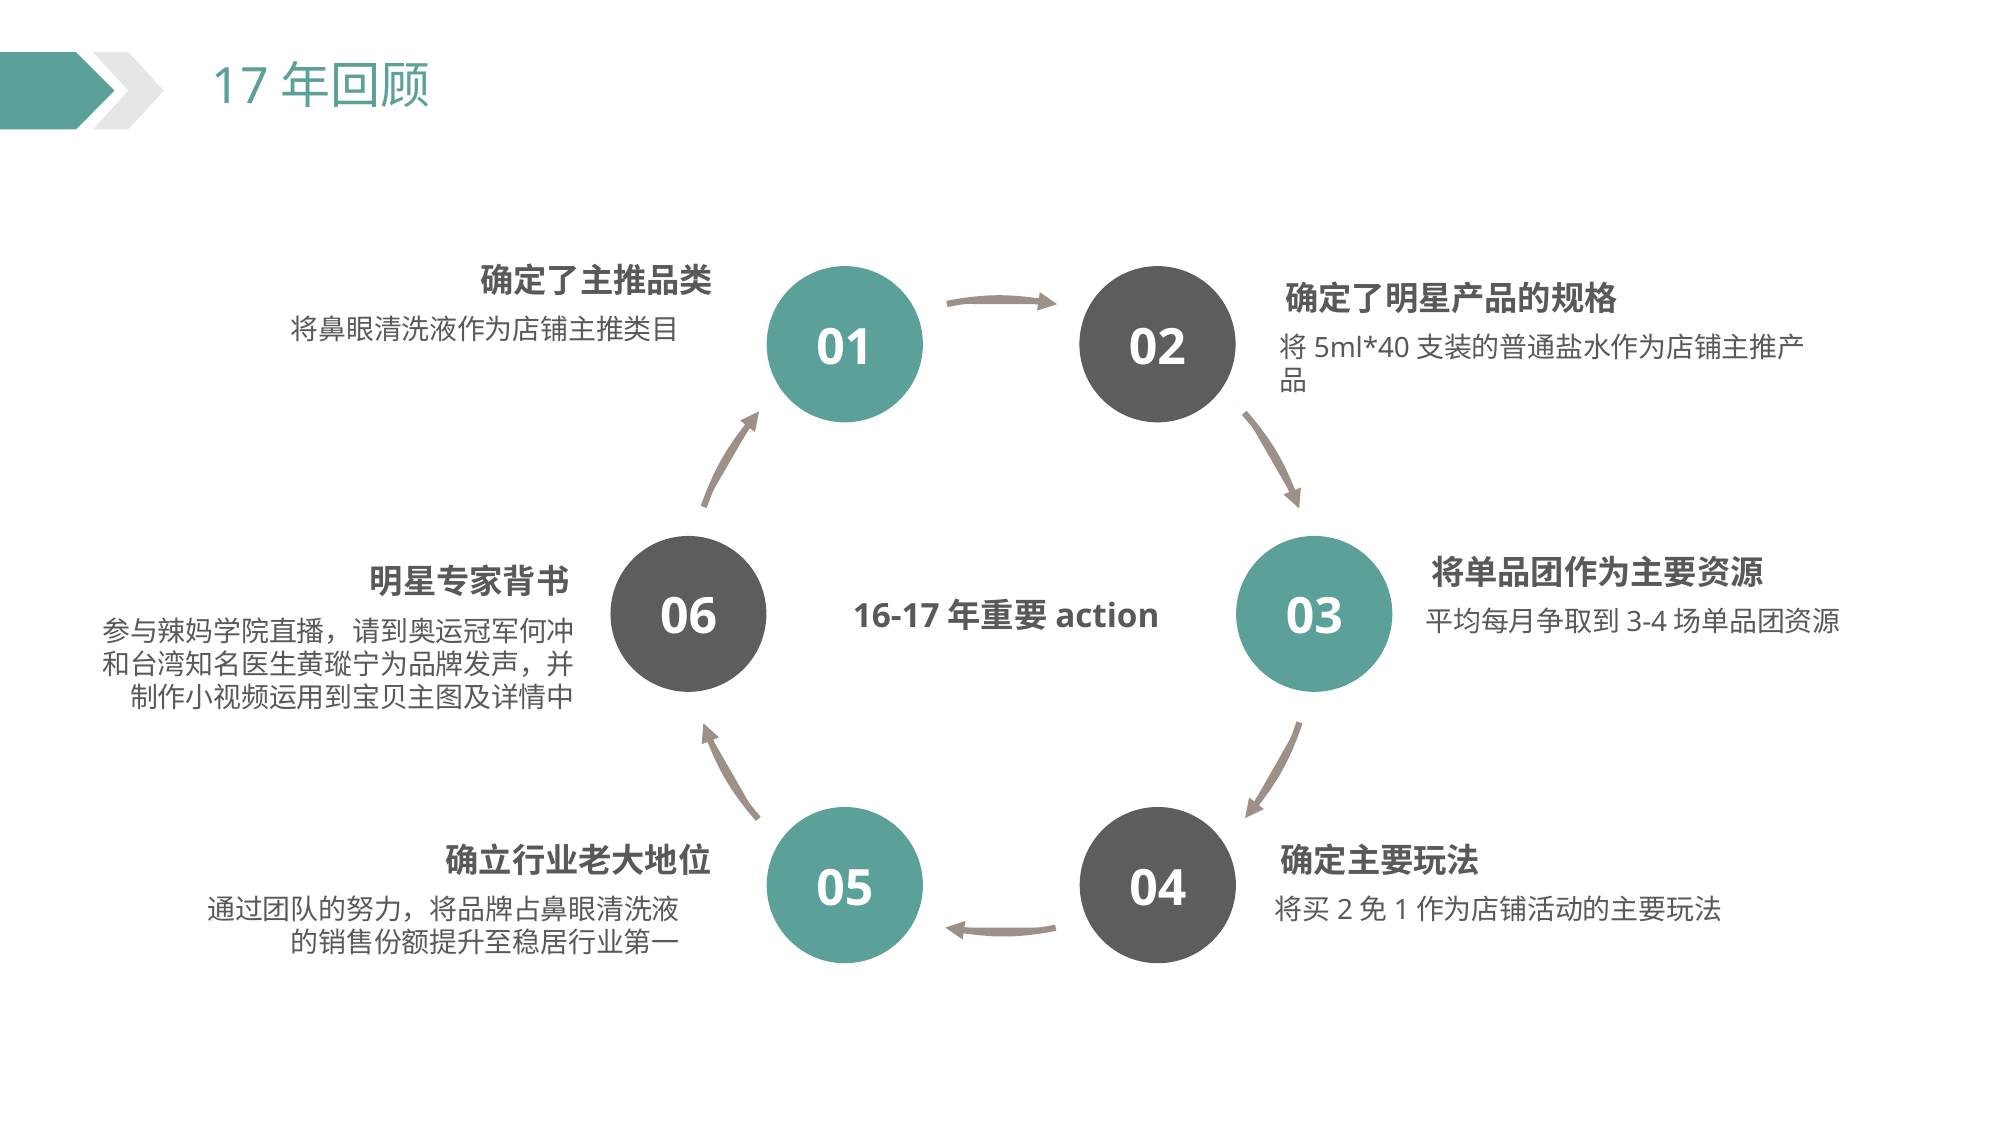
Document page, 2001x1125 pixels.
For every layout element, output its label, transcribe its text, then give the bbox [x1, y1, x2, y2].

text_box 03 [1236, 535, 1393, 692]
text_box 05 [766, 806, 923, 964]
text_box [946, 296, 1058, 309]
text_box 确定了明星产品的规格 [1265, 266, 1648, 327]
text_box 01 [766, 266, 923, 423]
text_box 参与辣妈学院直播，请到奥运冠军何冲和台湾知名医生黄瑽宁为品牌发声，并制作小视频运用到宝贝主图及详情中 [76, 605, 590, 722]
text_box 将单品团作为主要资源 [1411, 540, 1794, 601]
text_box 平均每月争取到3-4场单品团资源 [1410, 596, 1924, 645]
text_box 06 [610, 535, 767, 692]
text_box 将5ml*40支装的普通盐水作为店铺主推产品 [1264, 322, 1841, 404]
text_box 确立行业老大地位 [425, 828, 808, 889]
text_box 将鼻眼清洗液作为店铺主推类目 [181, 304, 695, 353]
text_box 确定主要玩法 [1260, 828, 1643, 889]
text_box 16-17年重要action [834, 442, 1178, 786]
text_box 通过团队的努力，将品牌占鼻眼清洗液的销售份额提升至稳居行业第一 [181, 884, 695, 966]
text_box 04 [1079, 806, 1236, 964]
text_box 确定了主推品类 [460, 248, 843, 309]
text_box [1244, 412, 1301, 509]
text_box [702, 723, 759, 819]
text_box 将买2免1作为店铺活动的主要玩法 [1259, 884, 1773, 933]
text_box 明星专家背书 [350, 550, 733, 611]
text_box 02 [1079, 266, 1236, 423]
text_box [1245, 722, 1300, 819]
text_box [703, 411, 760, 507]
text_box [945, 923, 1056, 936]
